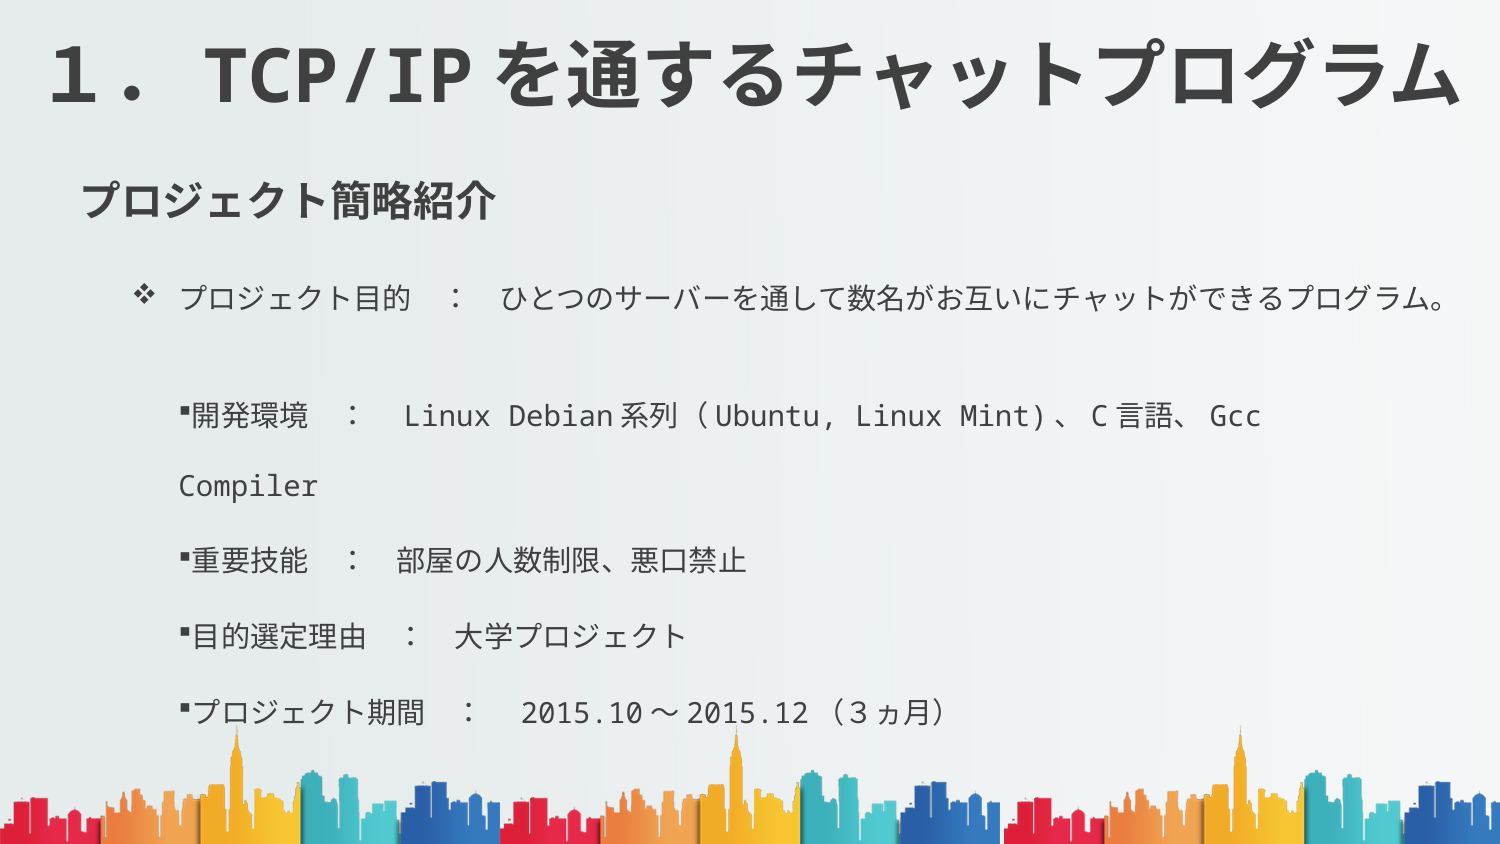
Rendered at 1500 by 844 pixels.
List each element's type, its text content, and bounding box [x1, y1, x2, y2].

list プロジェクト簡略紹介 [64, 161, 1459, 238]
title １．TCP/IPを通するチャットプログラム [0, 0, 1500, 146]
text_box プロジェクト目的 ： ひとつのサーバーを通して数名がお互いにチャットができるプログラム。 開発環境 ： Linux Debian系列（Ubuntu, Linux Mint)、C言語、Gcc Compiler 重要技能 ： 部屋の人数制限、悪口禁止 目的選定理由 ： 大学プロジェクト プロジェクト期間 ： 2015.10～2015.12（３ヵ月） [66, 273, 1461, 682]
picture [0, 146, 1500, 844]
